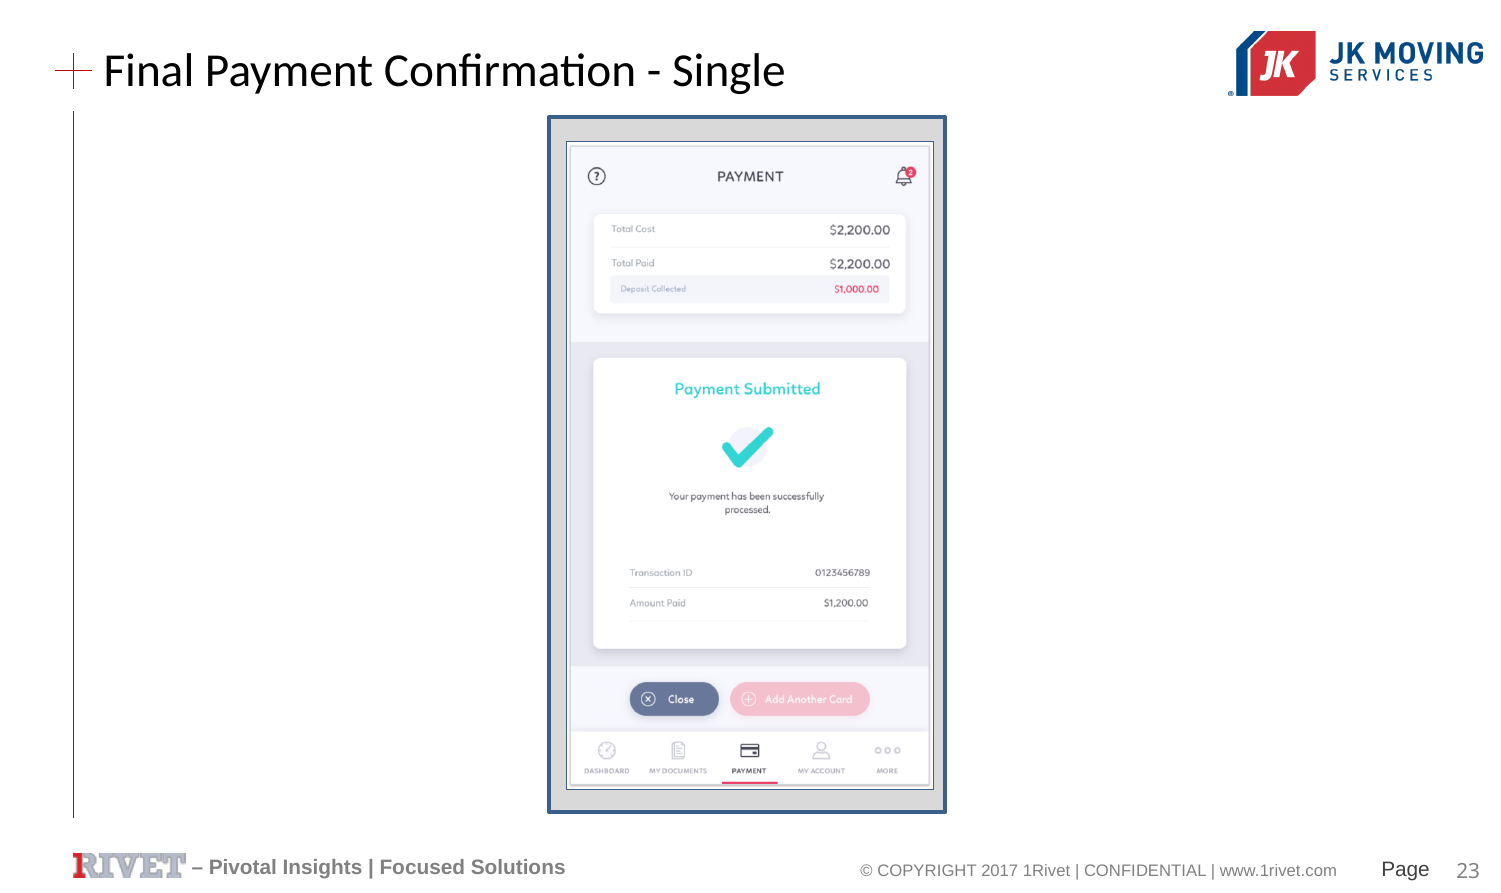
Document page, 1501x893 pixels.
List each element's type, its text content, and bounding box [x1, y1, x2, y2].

title Final Payment Confirmation - Single [88, 31, 1227, 104]
picture [73, 853, 186, 878]
text_box [547, 115, 947, 814]
picture [1228, 30, 1483, 96]
picture [566, 141, 935, 790]
